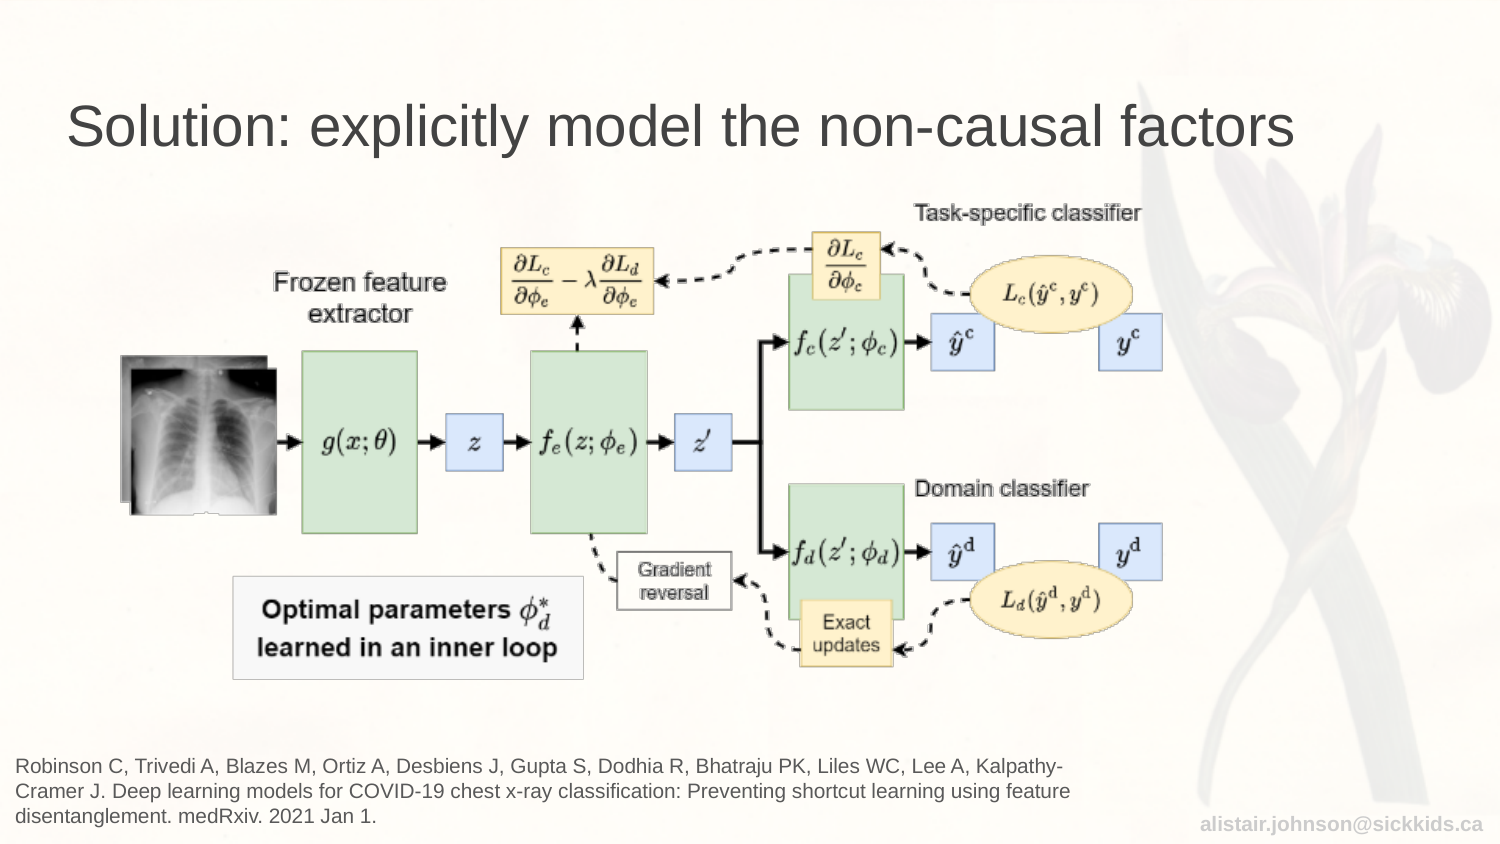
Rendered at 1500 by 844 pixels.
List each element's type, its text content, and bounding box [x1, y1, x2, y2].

text_box Robinson C, Trivedi A, Blazes M, Ortiz A, Desbiens J, Gupta S, Dodhia R, Bhatraju PK, Liles WC, Lee A, Kalpathy-Cramer J. Deep learning models for COVID-19 chest x-ray classification: Preventing shortcut learning using feature disentanglement. medRxiv. 2021 Jan 1. [0, 737, 1146, 843]
title Solution: explicitly model the non-causal factors [51, 72, 1449, 167]
picture [0, 0, 1500, 844]
